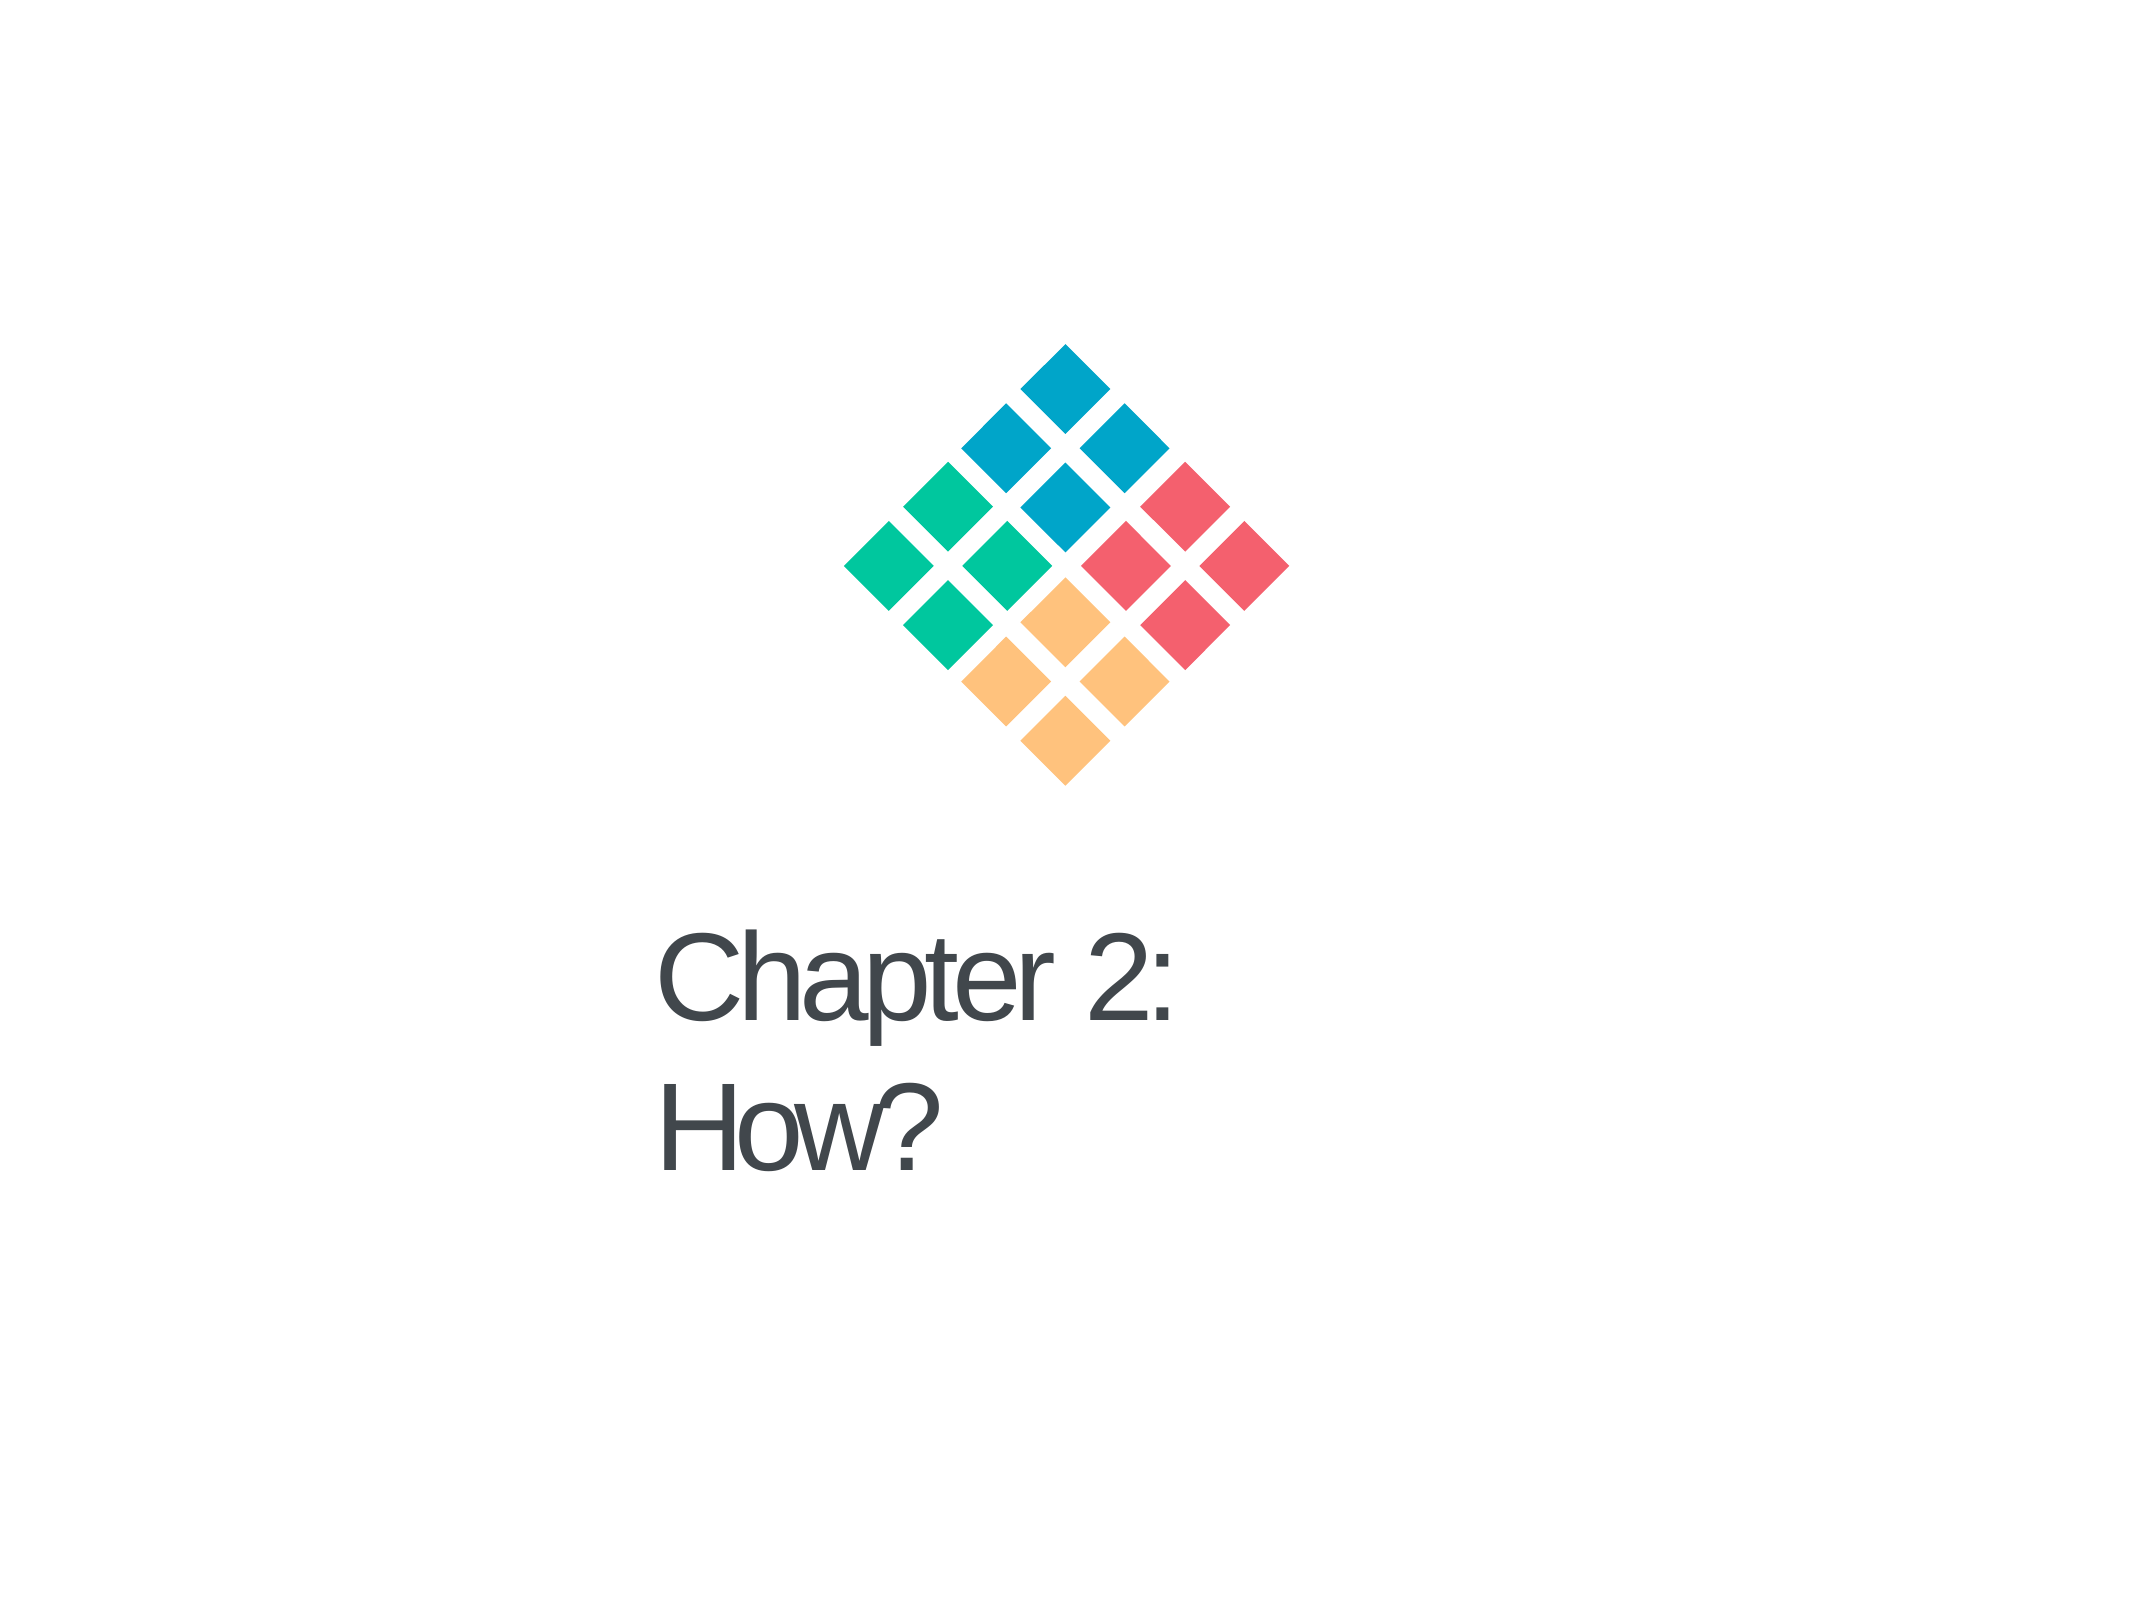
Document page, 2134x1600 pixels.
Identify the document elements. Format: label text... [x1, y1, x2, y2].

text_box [843, 343, 1290, 787]
title Chapter 2: How? [652, 893, 1481, 1196]
